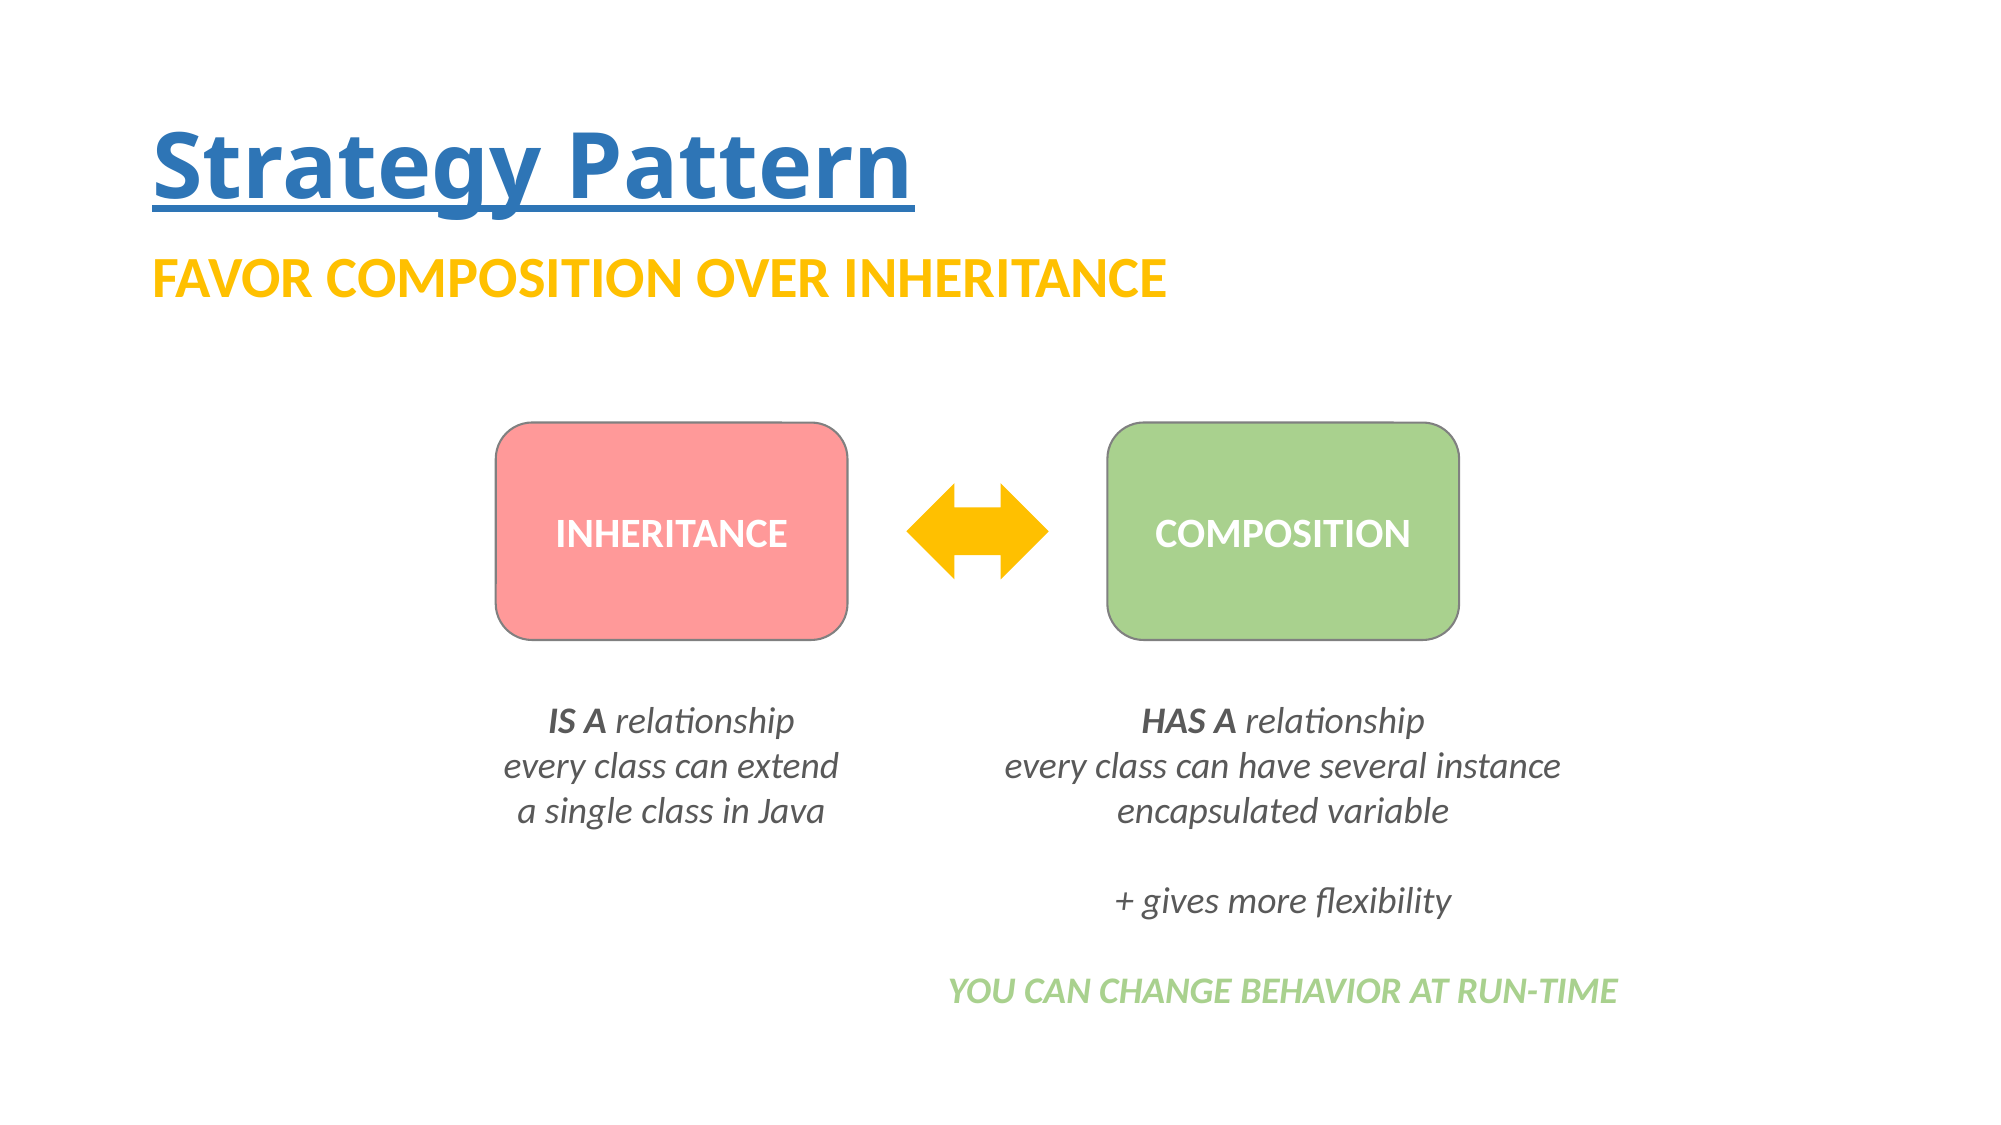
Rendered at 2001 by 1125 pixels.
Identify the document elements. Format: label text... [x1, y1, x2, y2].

text_box INHERITANCE [494, 421, 849, 642]
list FAVOR COMPOSITION OVER INHERITANCE [137, 239, 1904, 1041]
text_box COMPOSITION [1106, 421, 1461, 642]
text_box IS A relationship every class can extend a single class in Java [488, 688, 855, 839]
text_box [906, 483, 1049, 580]
title Strategy Pattern [137, 59, 1863, 239]
text_box HAS A relationship every class can have several instance encapsulated variable + gives more flexibility YOU CAN CHANGE BEHAVIOR AT RUN-TIME [933, 688, 1634, 1019]
